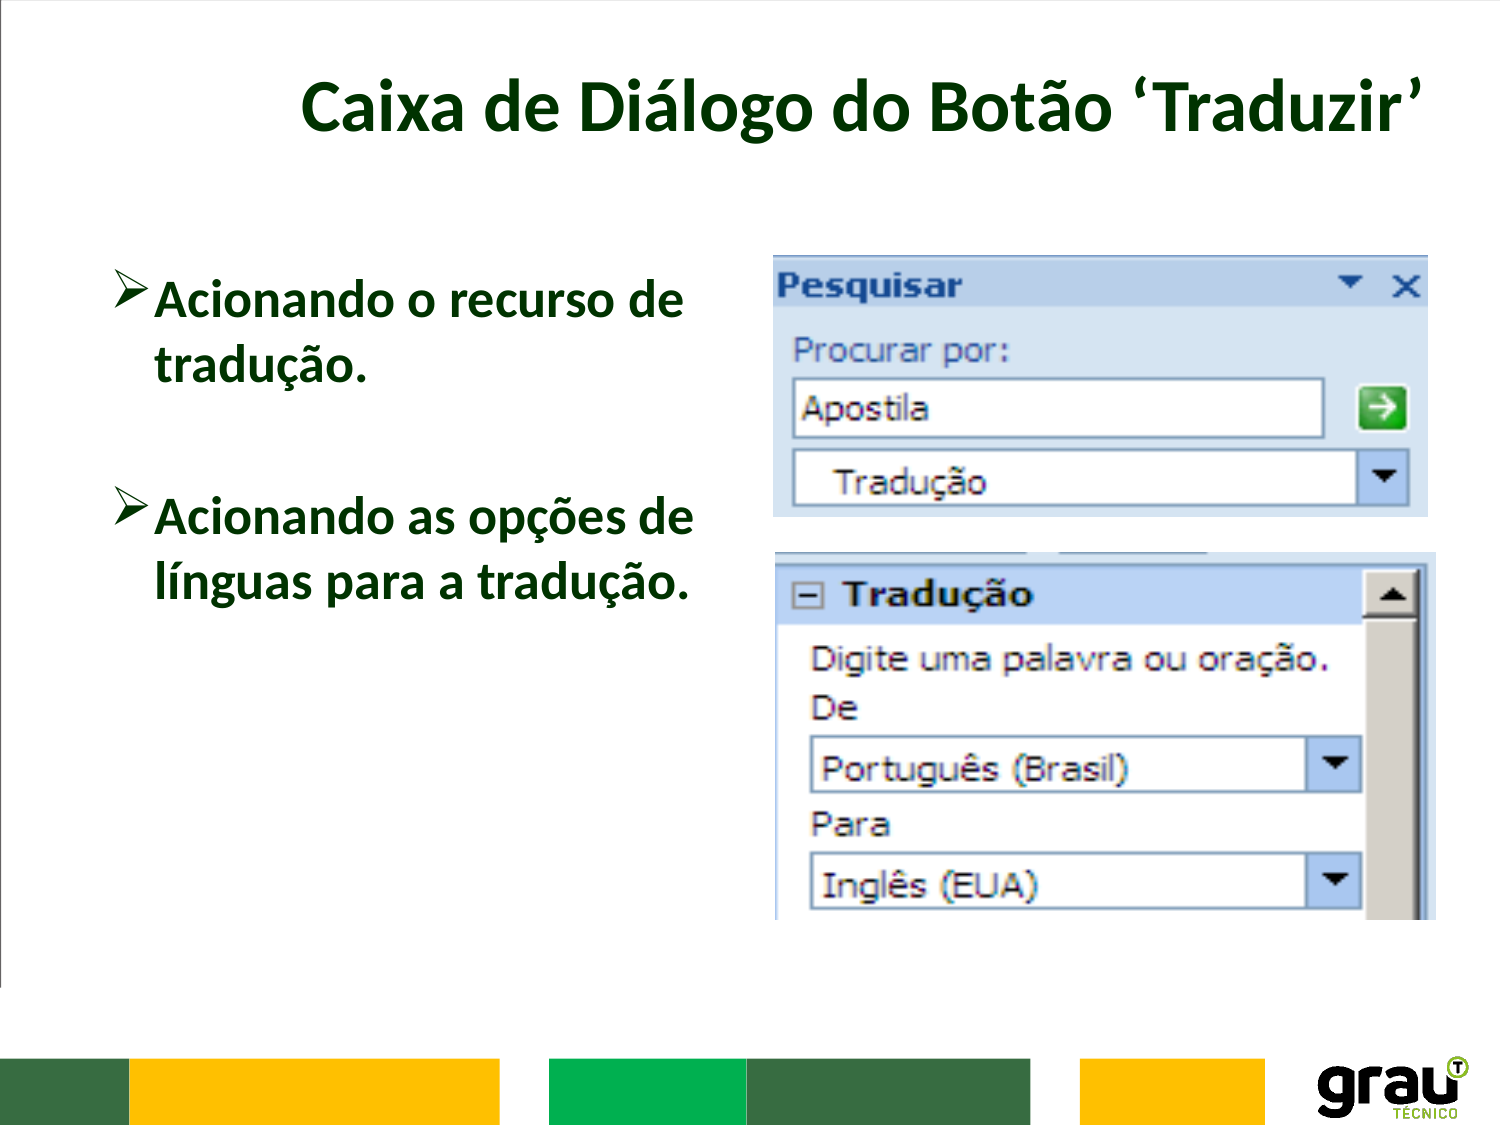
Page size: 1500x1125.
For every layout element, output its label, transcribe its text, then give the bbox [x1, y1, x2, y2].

title Caixa de Diálogo do Botão ‘Traduzir’ [159, 19, 1458, 185]
list Acionando o recurso de tradução. Acionando as opções de línguas para a tradução. [95, 255, 739, 988]
picture [1316, 1055, 1470, 1121]
picture [0, 0, 1500, 987]
